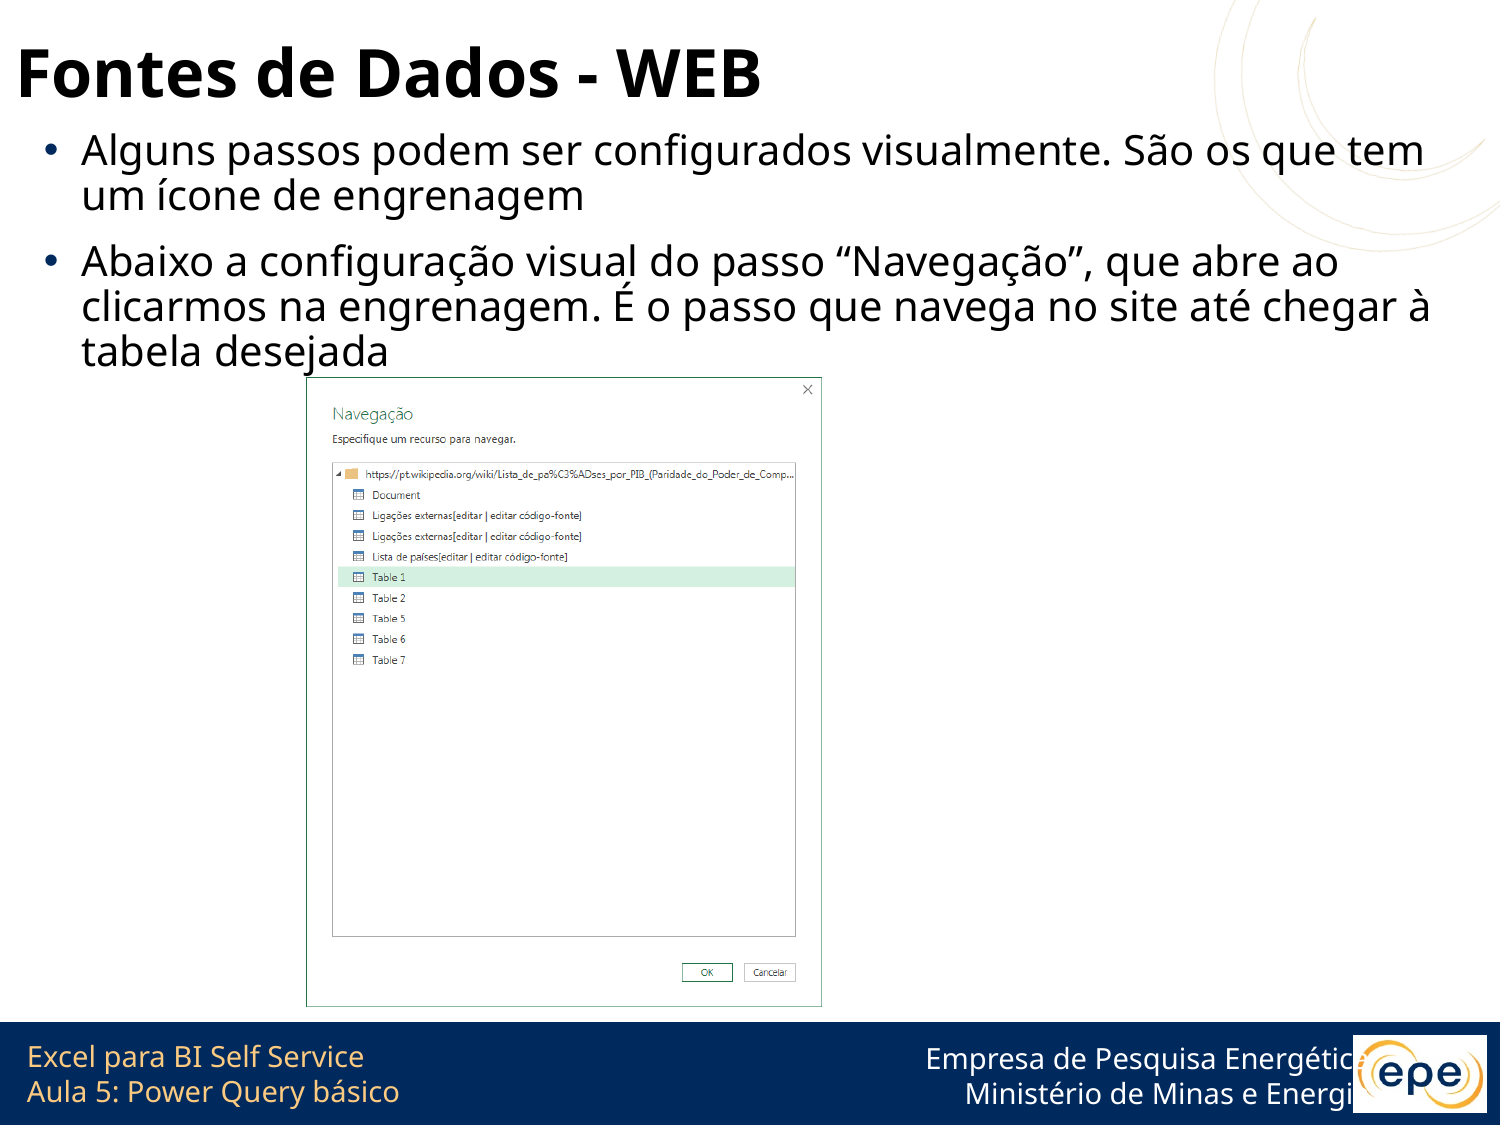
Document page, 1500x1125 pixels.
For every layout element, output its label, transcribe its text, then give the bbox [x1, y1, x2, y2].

picture [306, 377, 822, 1007]
title Fontes de Dados - WEB [0, 3, 1459, 148]
list Alguns passos podem ser configurados visualmente. São os que tem um ícone de engrenagem Abaixo a configuração visual do passo “Navegação”, que abre ao clicarmos na engrenagem. É o passo que navega no site até chegar à tabela desejada [28, 121, 1469, 958]
picture [1353, 1035, 1487, 1113]
